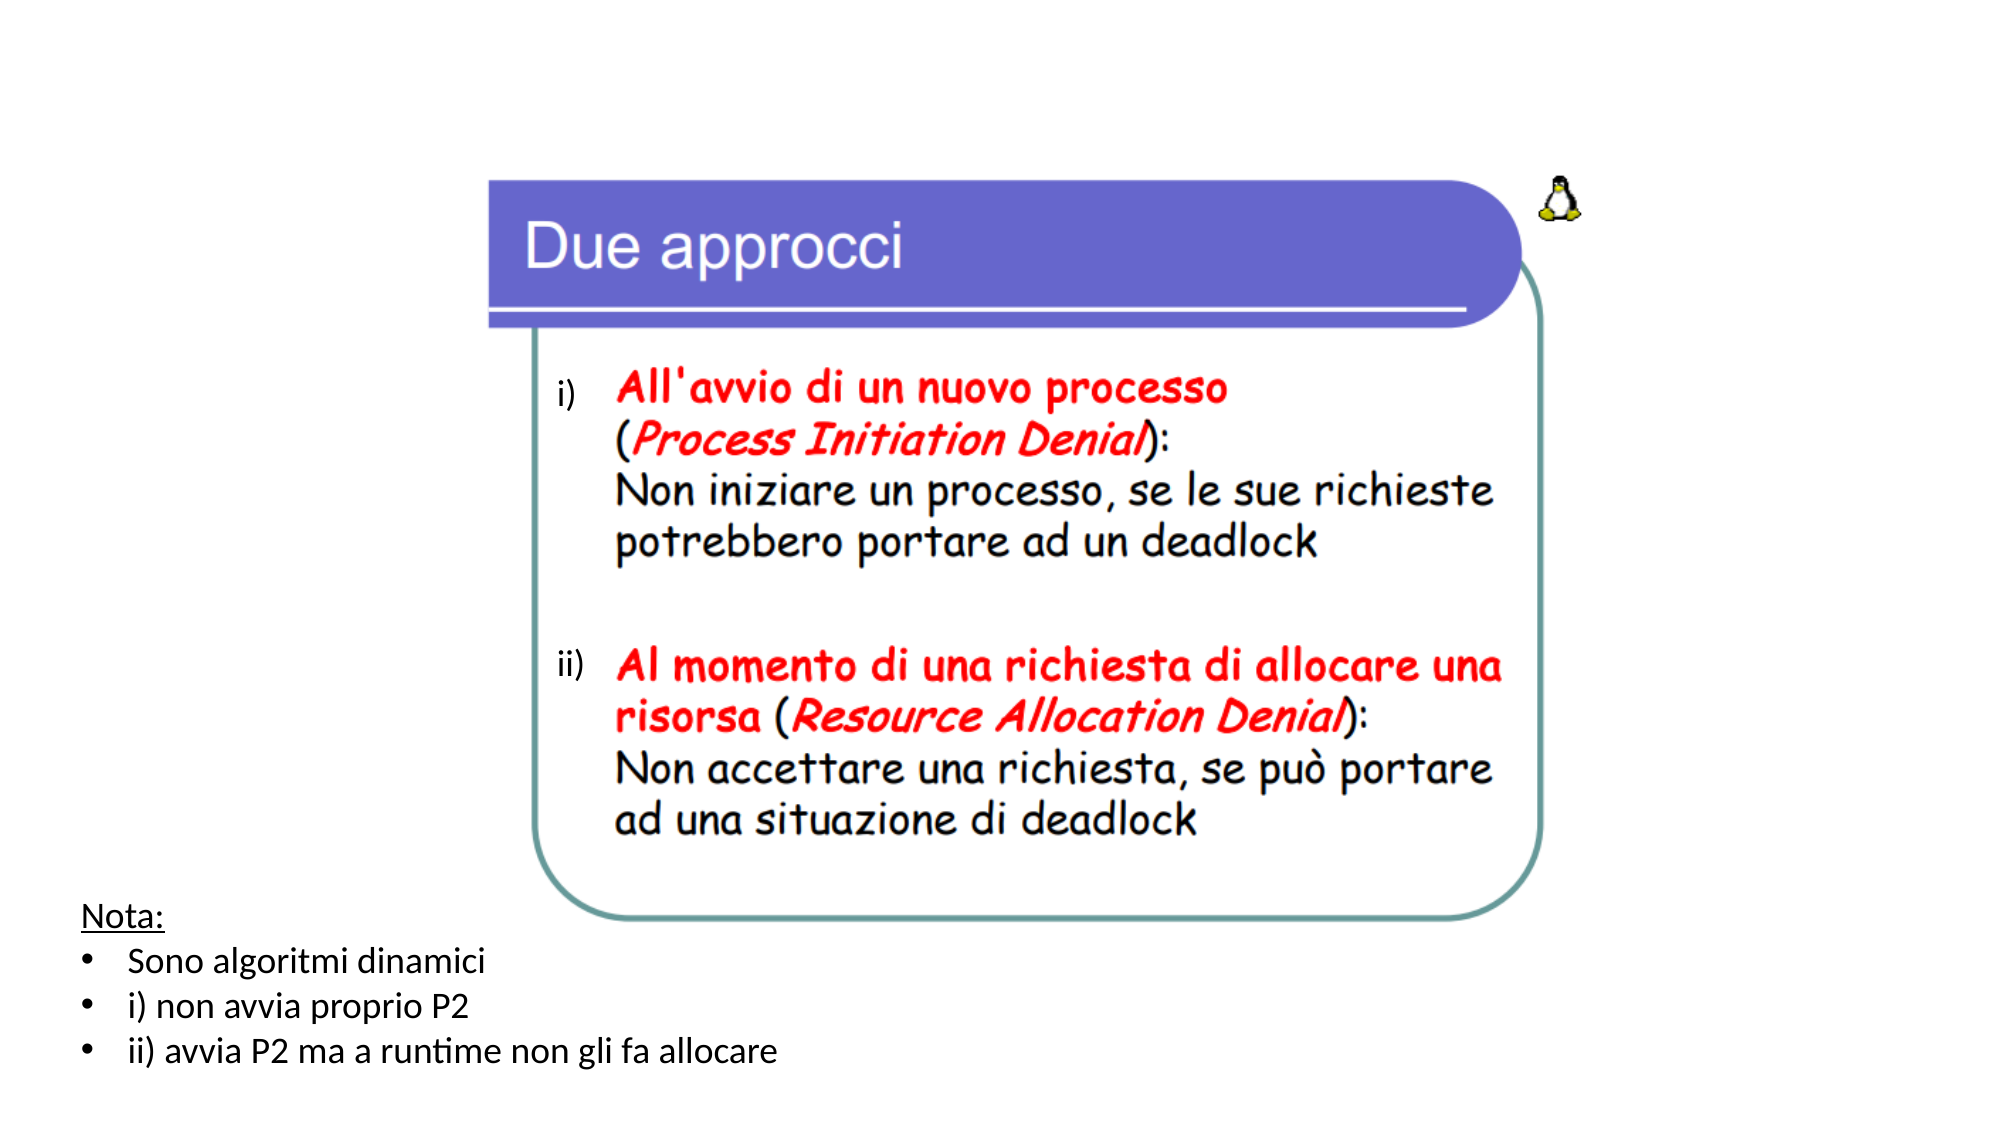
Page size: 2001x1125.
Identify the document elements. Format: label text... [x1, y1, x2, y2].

picture [475, 166, 1596, 935]
text_box Nota: Sono algoritmi dinamici i) non avvia proprio P2 ii) avvia P2 ma a runtime non gli fa allocare [66, 883, 803, 1079]
